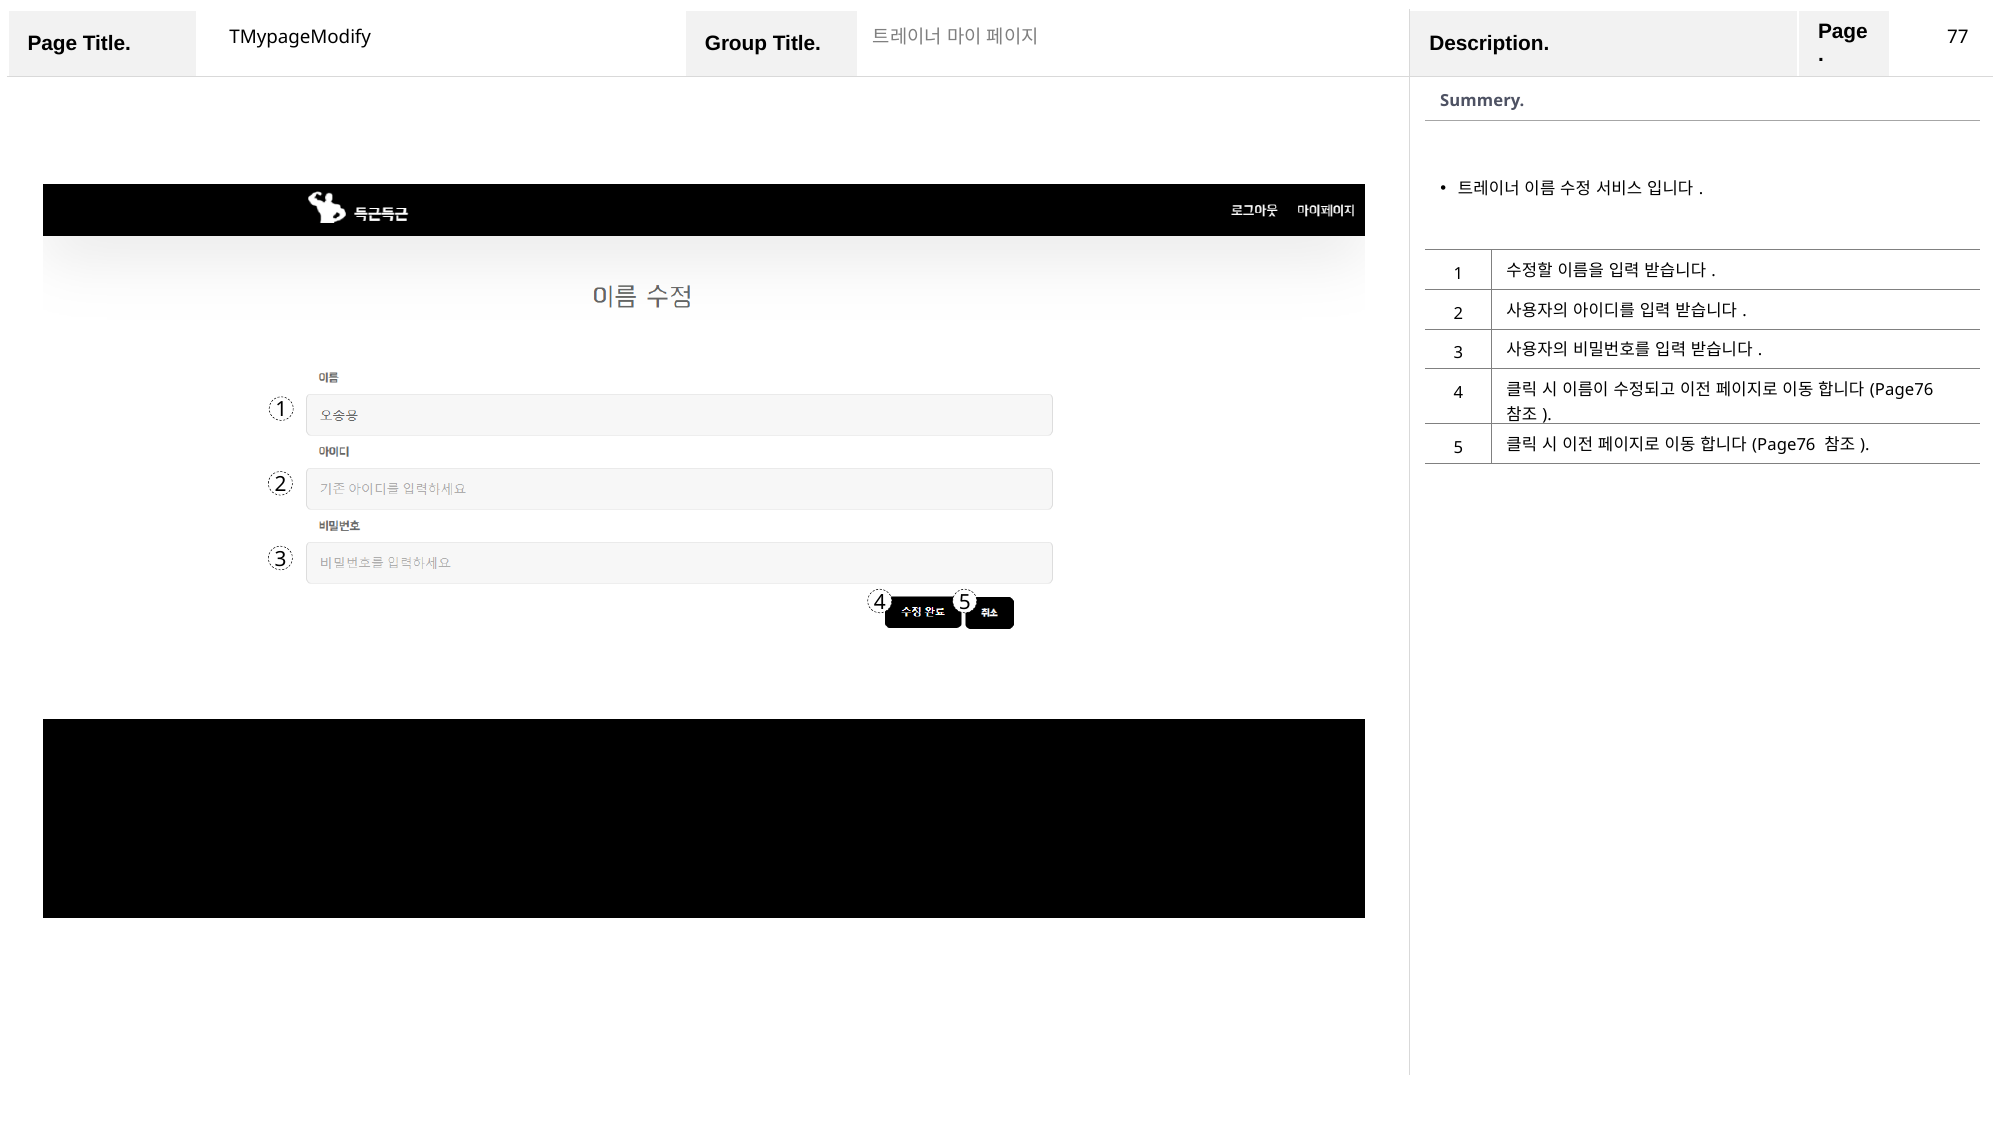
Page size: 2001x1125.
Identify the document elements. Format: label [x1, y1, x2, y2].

table_cell [1492, 369, 1980, 423]
picture [42, 184, 1365, 918]
table_cell [1425, 250, 1491, 289]
table_cell [1425, 290, 1491, 329]
table_cell [1425, 424, 1491, 463]
table_cell [1492, 424, 1980, 463]
table_cell [1492, 290, 1980, 329]
table_header [1425, 78, 1980, 120]
table_cell [1492, 250, 1980, 289]
table_cell [1492, 330, 1980, 368]
table_cell [1425, 121, 1980, 249]
list [858, 18, 1405, 55]
table_cell [1425, 369, 1491, 423]
table_cell [1425, 330, 1491, 368]
text_box [1932, 17, 1984, 55]
list [196, 18, 684, 55]
